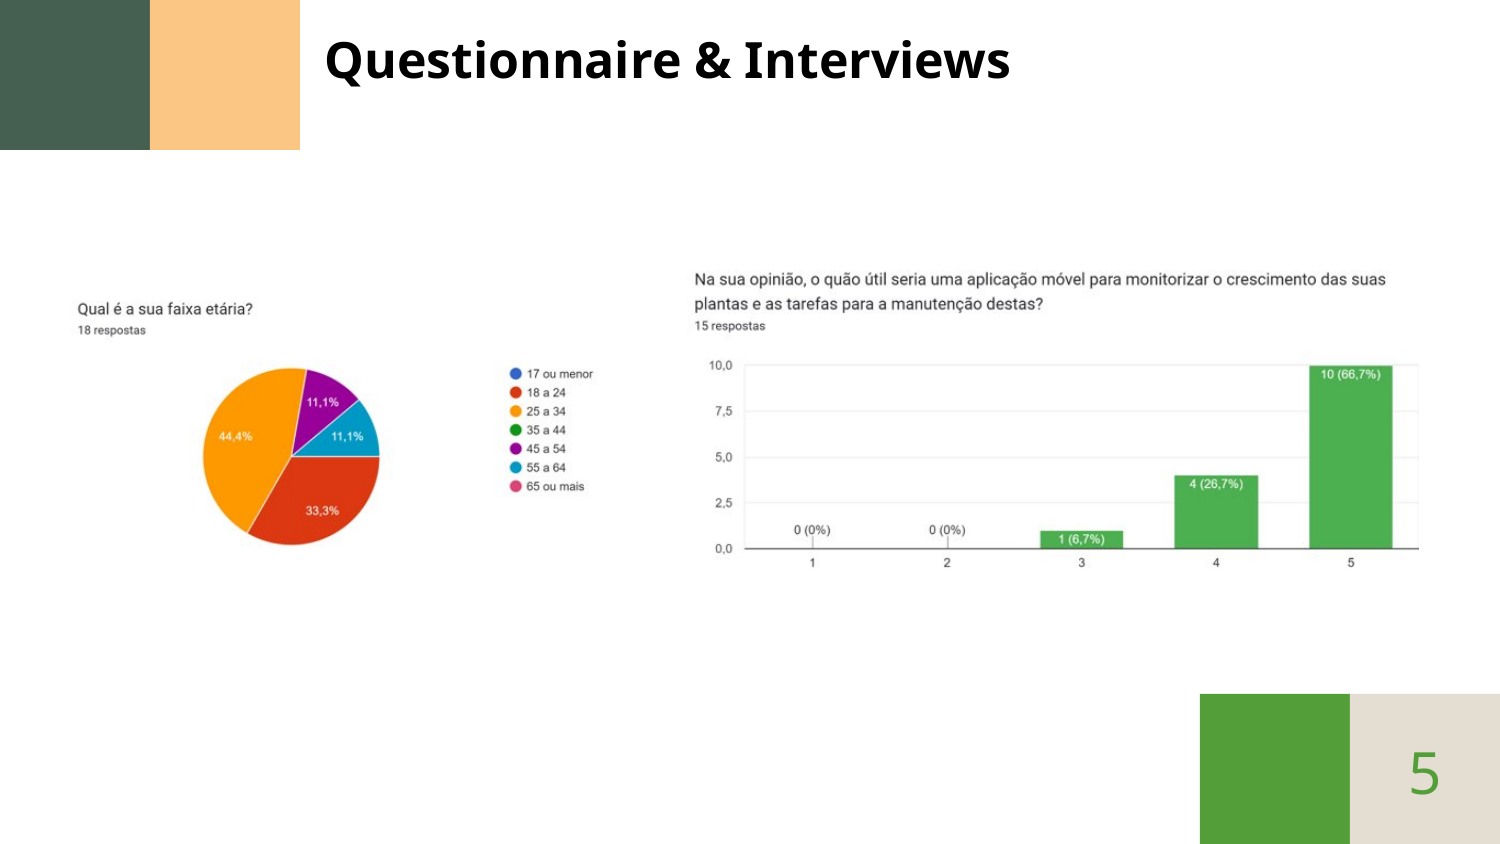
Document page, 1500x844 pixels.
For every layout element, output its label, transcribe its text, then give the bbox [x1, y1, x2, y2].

text_box 5 [1350, 728, 1500, 814]
picture [670, 243, 1419, 625]
picture [53, 275, 621, 551]
text_box Questionnaire & Interviews [309, 21, 1242, 119]
